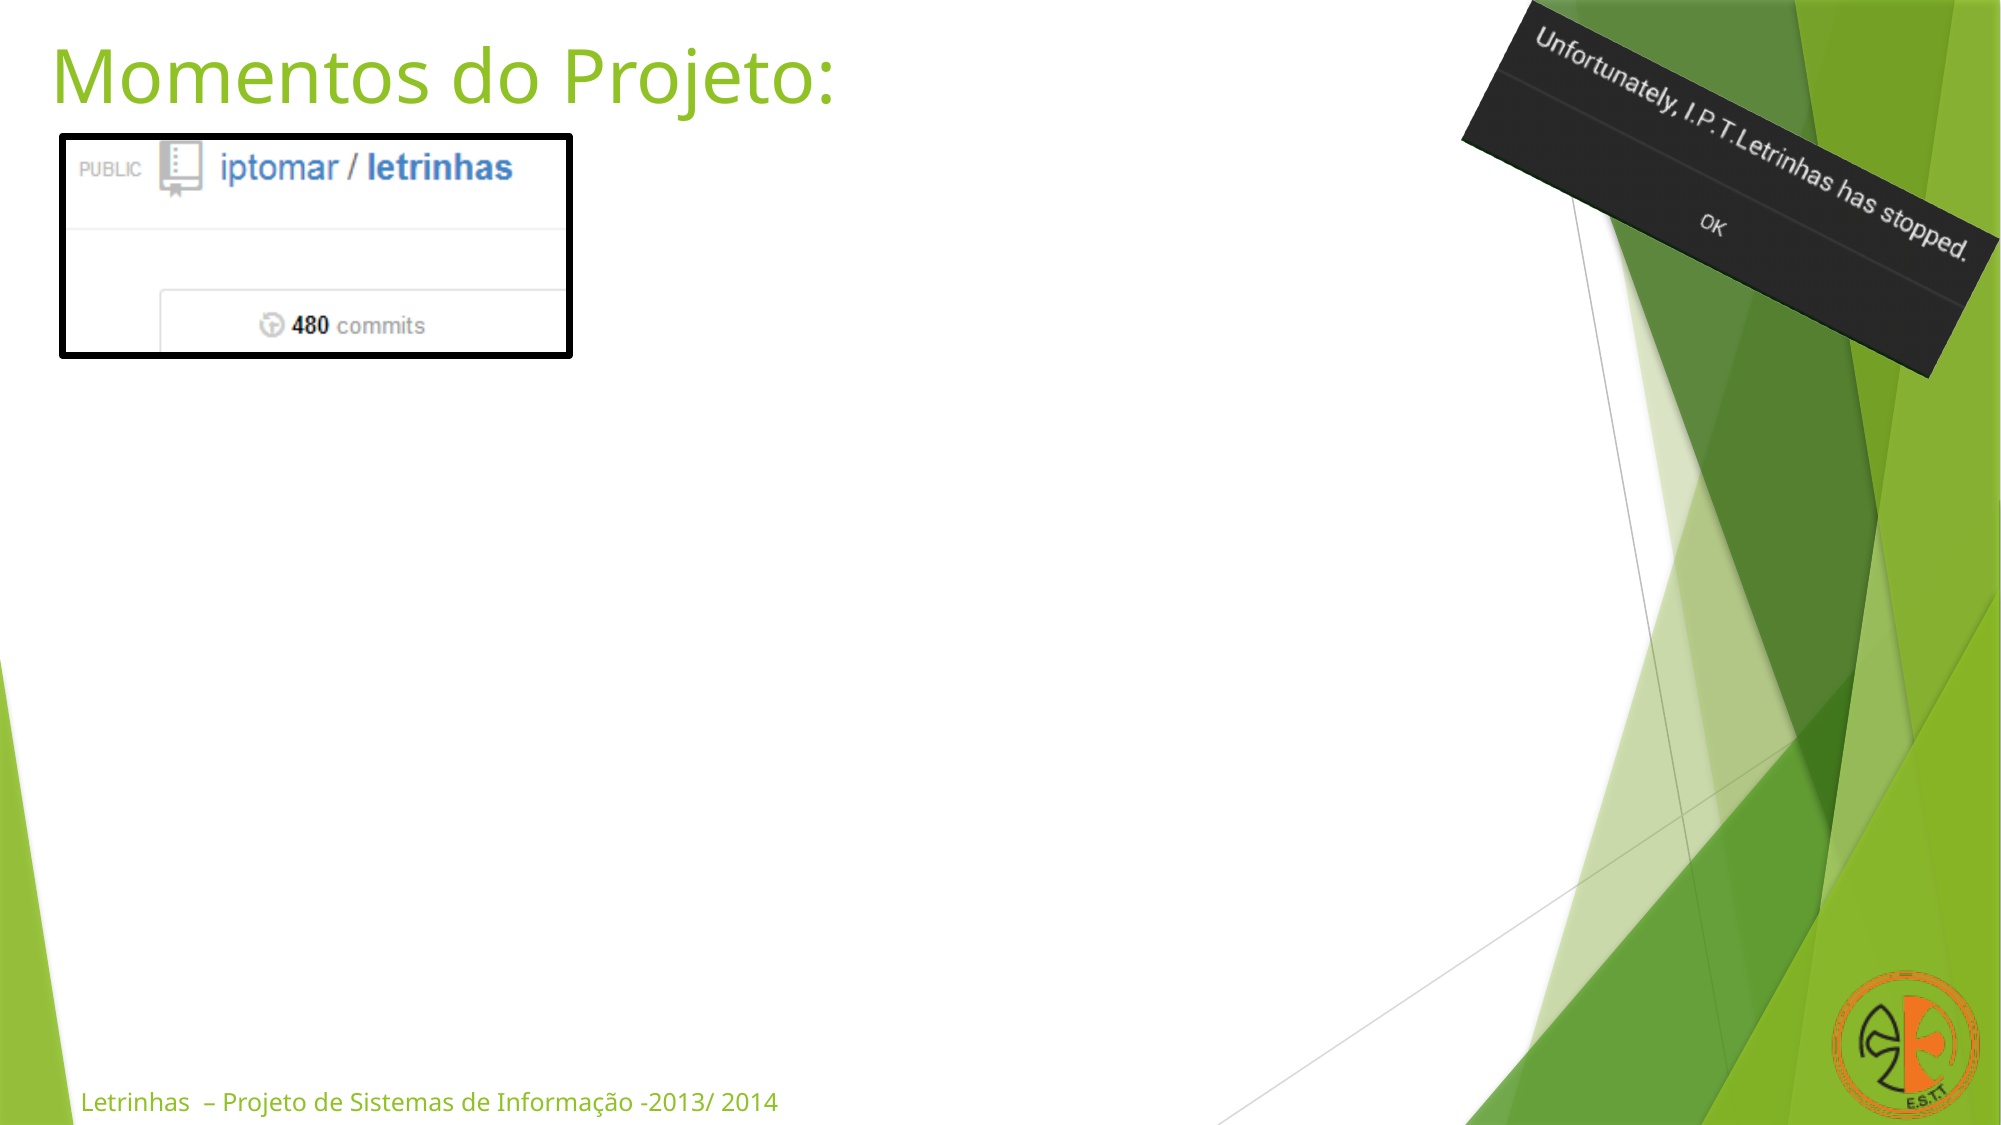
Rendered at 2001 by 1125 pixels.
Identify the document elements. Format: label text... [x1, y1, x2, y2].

title Momentos do Projeto: [35, 21, 1447, 238]
text_box Letrinhas – Projeto de Sistemas de Informação -2013/ 2014 [65, 1079, 1066, 1124]
picture [1811, 967, 2000, 1125]
picture [65, 138, 567, 353]
picture [1462, 1, 1999, 378]
